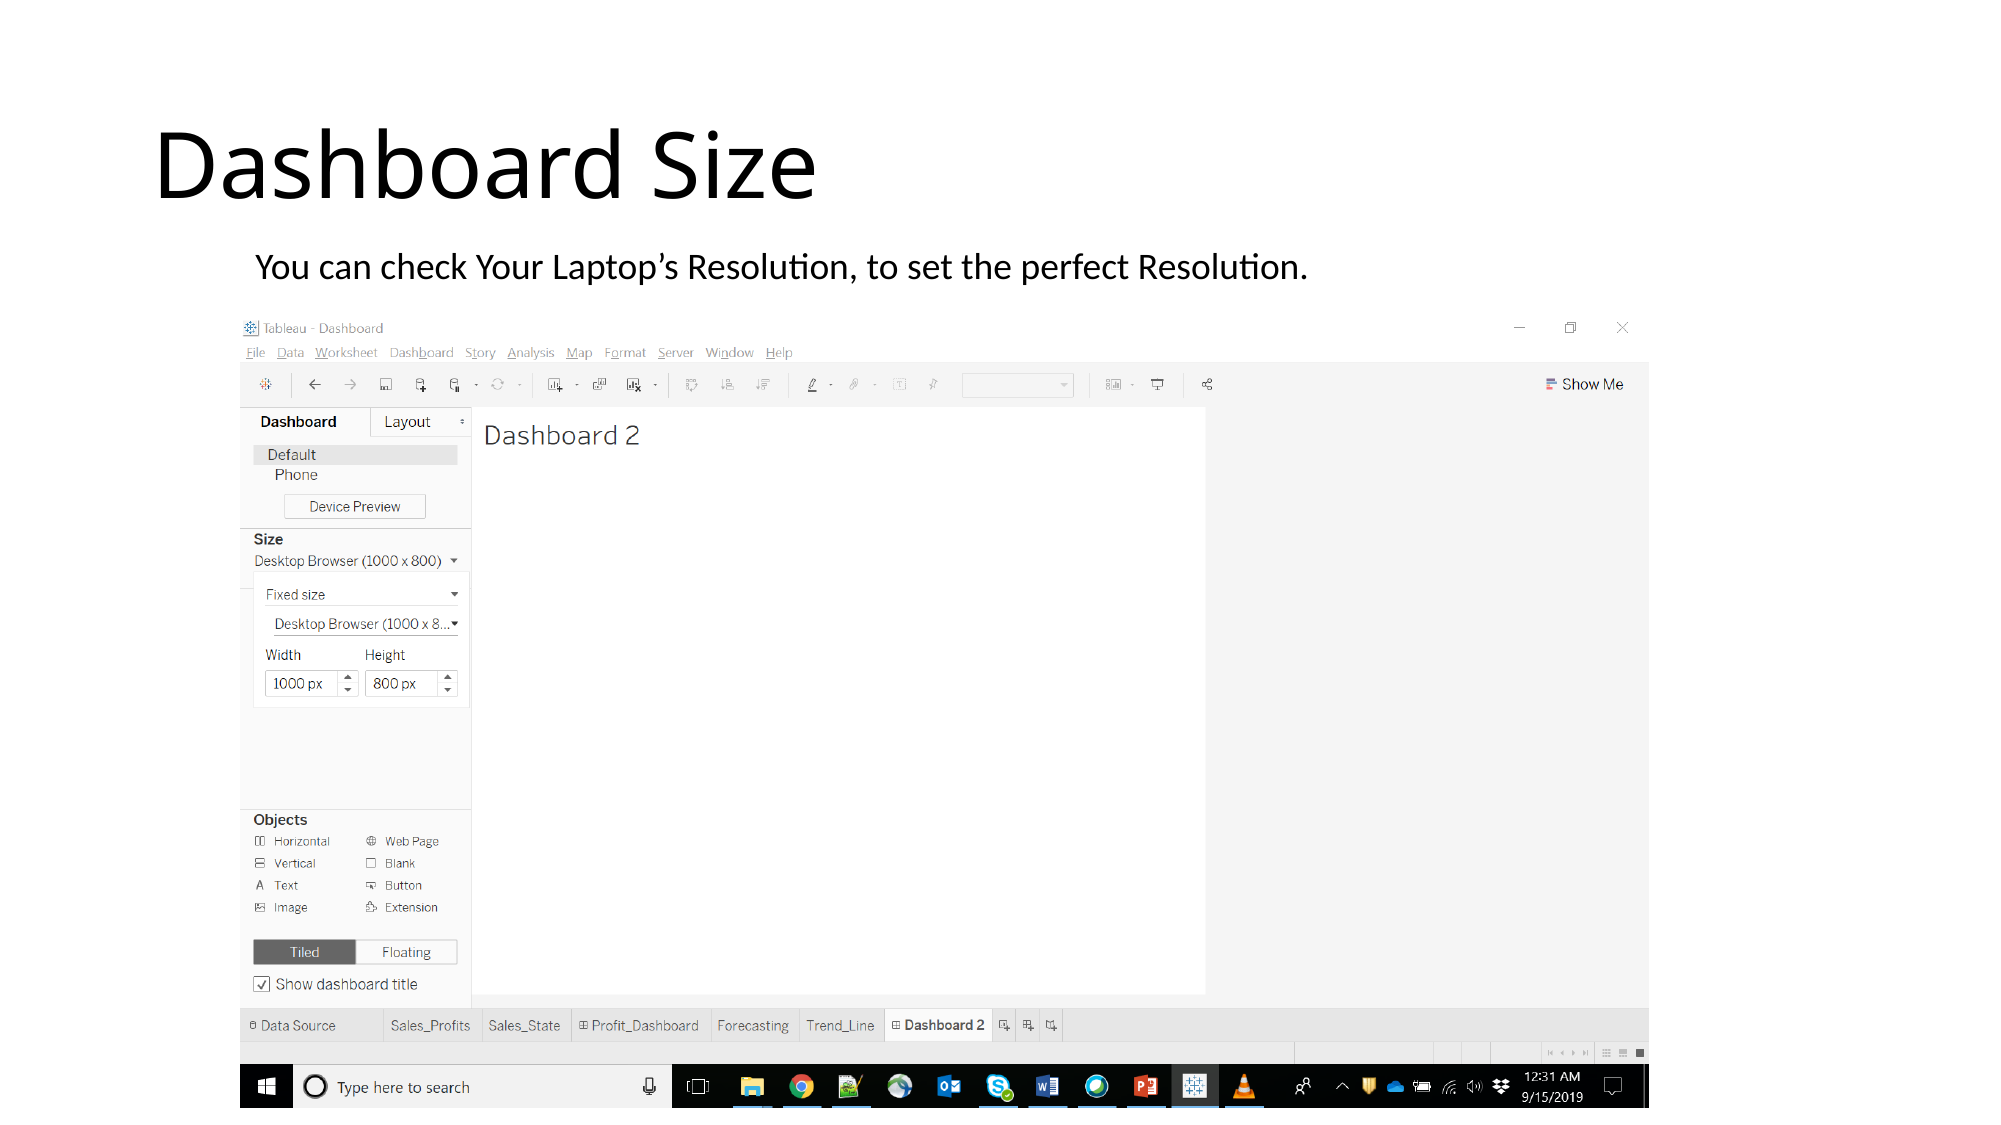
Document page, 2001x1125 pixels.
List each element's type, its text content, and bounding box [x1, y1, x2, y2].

title Dashboard Size [137, 59, 1863, 278]
text_box You can check Your Laptop’s Resolution, to set the perfect Resolution. [240, 234, 1593, 295]
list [240, 315, 1649, 1108]
